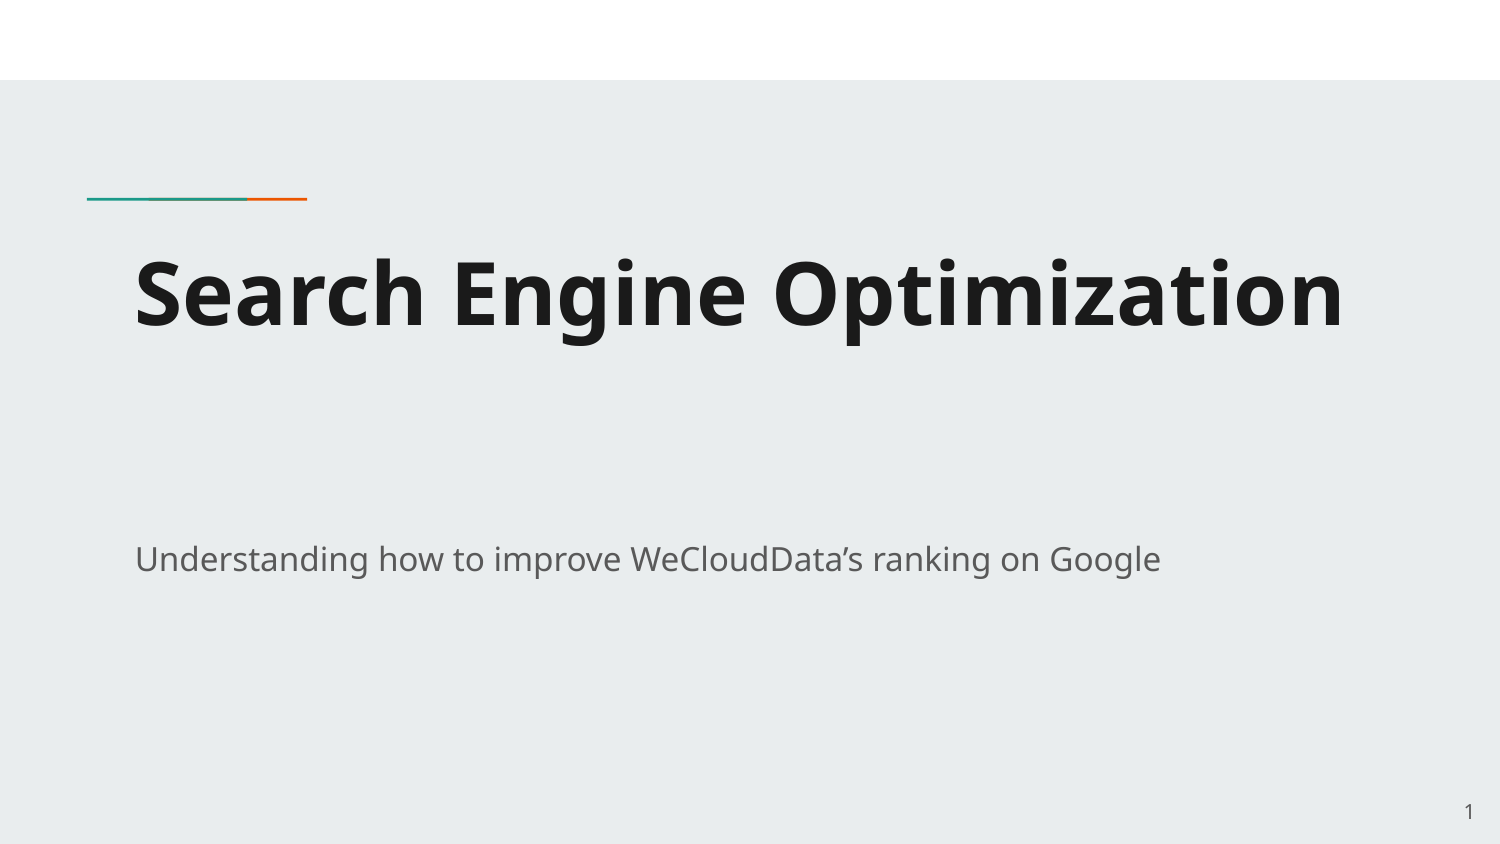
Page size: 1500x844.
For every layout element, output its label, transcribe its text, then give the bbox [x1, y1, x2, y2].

title Search Engine Optimization [119, 216, 1381, 490]
subtitle Understanding how to improve WeCloudData’s ranking on Google [119, 520, 1381, 610]
slide_number ‹#› [1400, 779, 1491, 844]
